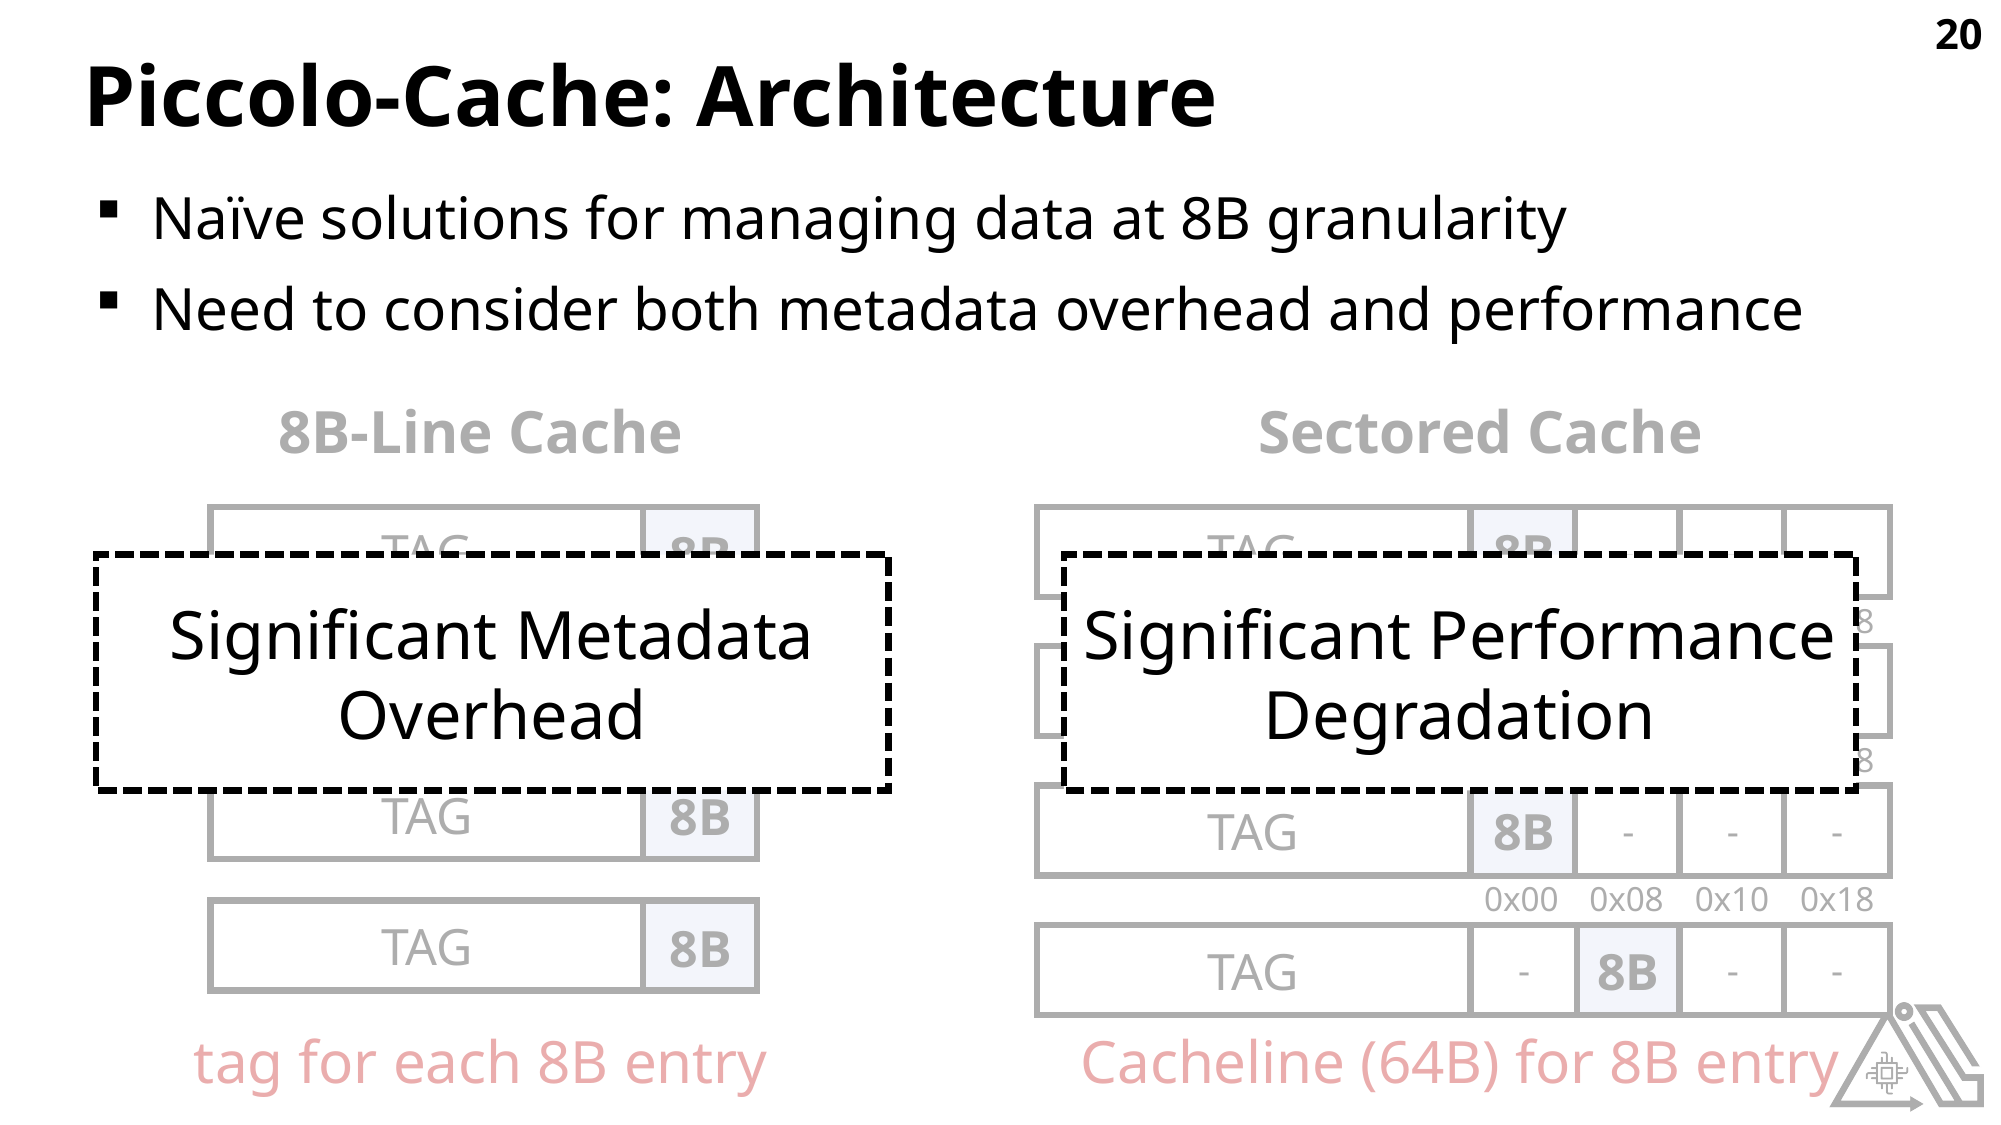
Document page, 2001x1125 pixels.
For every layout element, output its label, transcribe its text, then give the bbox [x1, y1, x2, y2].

text_box Naïve solutions for managing data at 8B granularity Need to consider both metadata overhead and performance [80, 173, 1907, 367]
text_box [643, 637, 758, 729]
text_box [643, 769, 758, 860]
text_box Significant Performance Degradation [1063, 554, 1857, 791]
text_box Significant Metadata Overhead [95, 554, 890, 791]
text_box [643, 506, 758, 597]
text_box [643, 900, 758, 991]
title Piccolo-Cache: Architecture [68, 43, 1917, 155]
text_box [19, 367, 2000, 1118]
slide_number 20 [1547, 0, 1998, 61]
